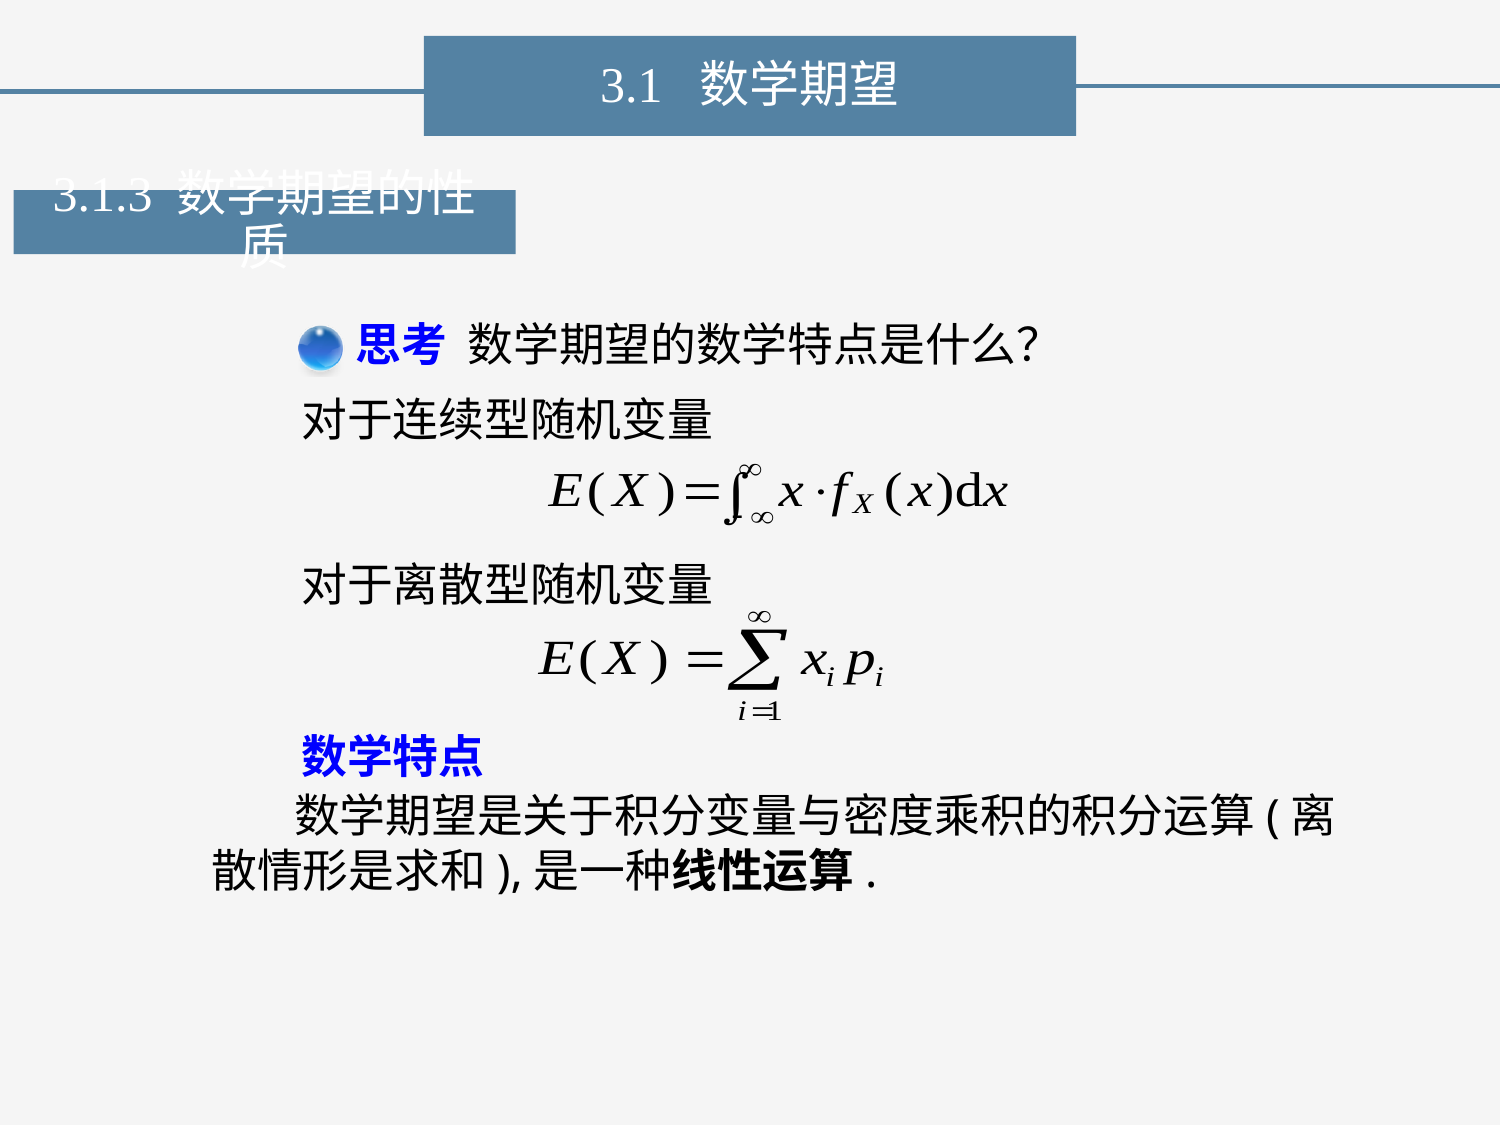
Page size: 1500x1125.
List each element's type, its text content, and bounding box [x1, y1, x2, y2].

text_box 3.1 数学期望 [423, 35, 1077, 136]
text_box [295, 308, 1174, 380]
text_box 3.1.3 数学期望的性质 [13, 190, 516, 255]
text_box 对于离散型随机变量 [286, 548, 955, 618]
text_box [527, 592, 900, 732]
text_box 数学特点 [286, 720, 529, 778]
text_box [538, 445, 1019, 535]
text_box 对于连续型随机变量 [286, 383, 955, 454]
text_box 数学期望是关于积分变量与密度乘积的积分运算(离散情形是求和),是一种线性运算. [196, 778, 1391, 904]
